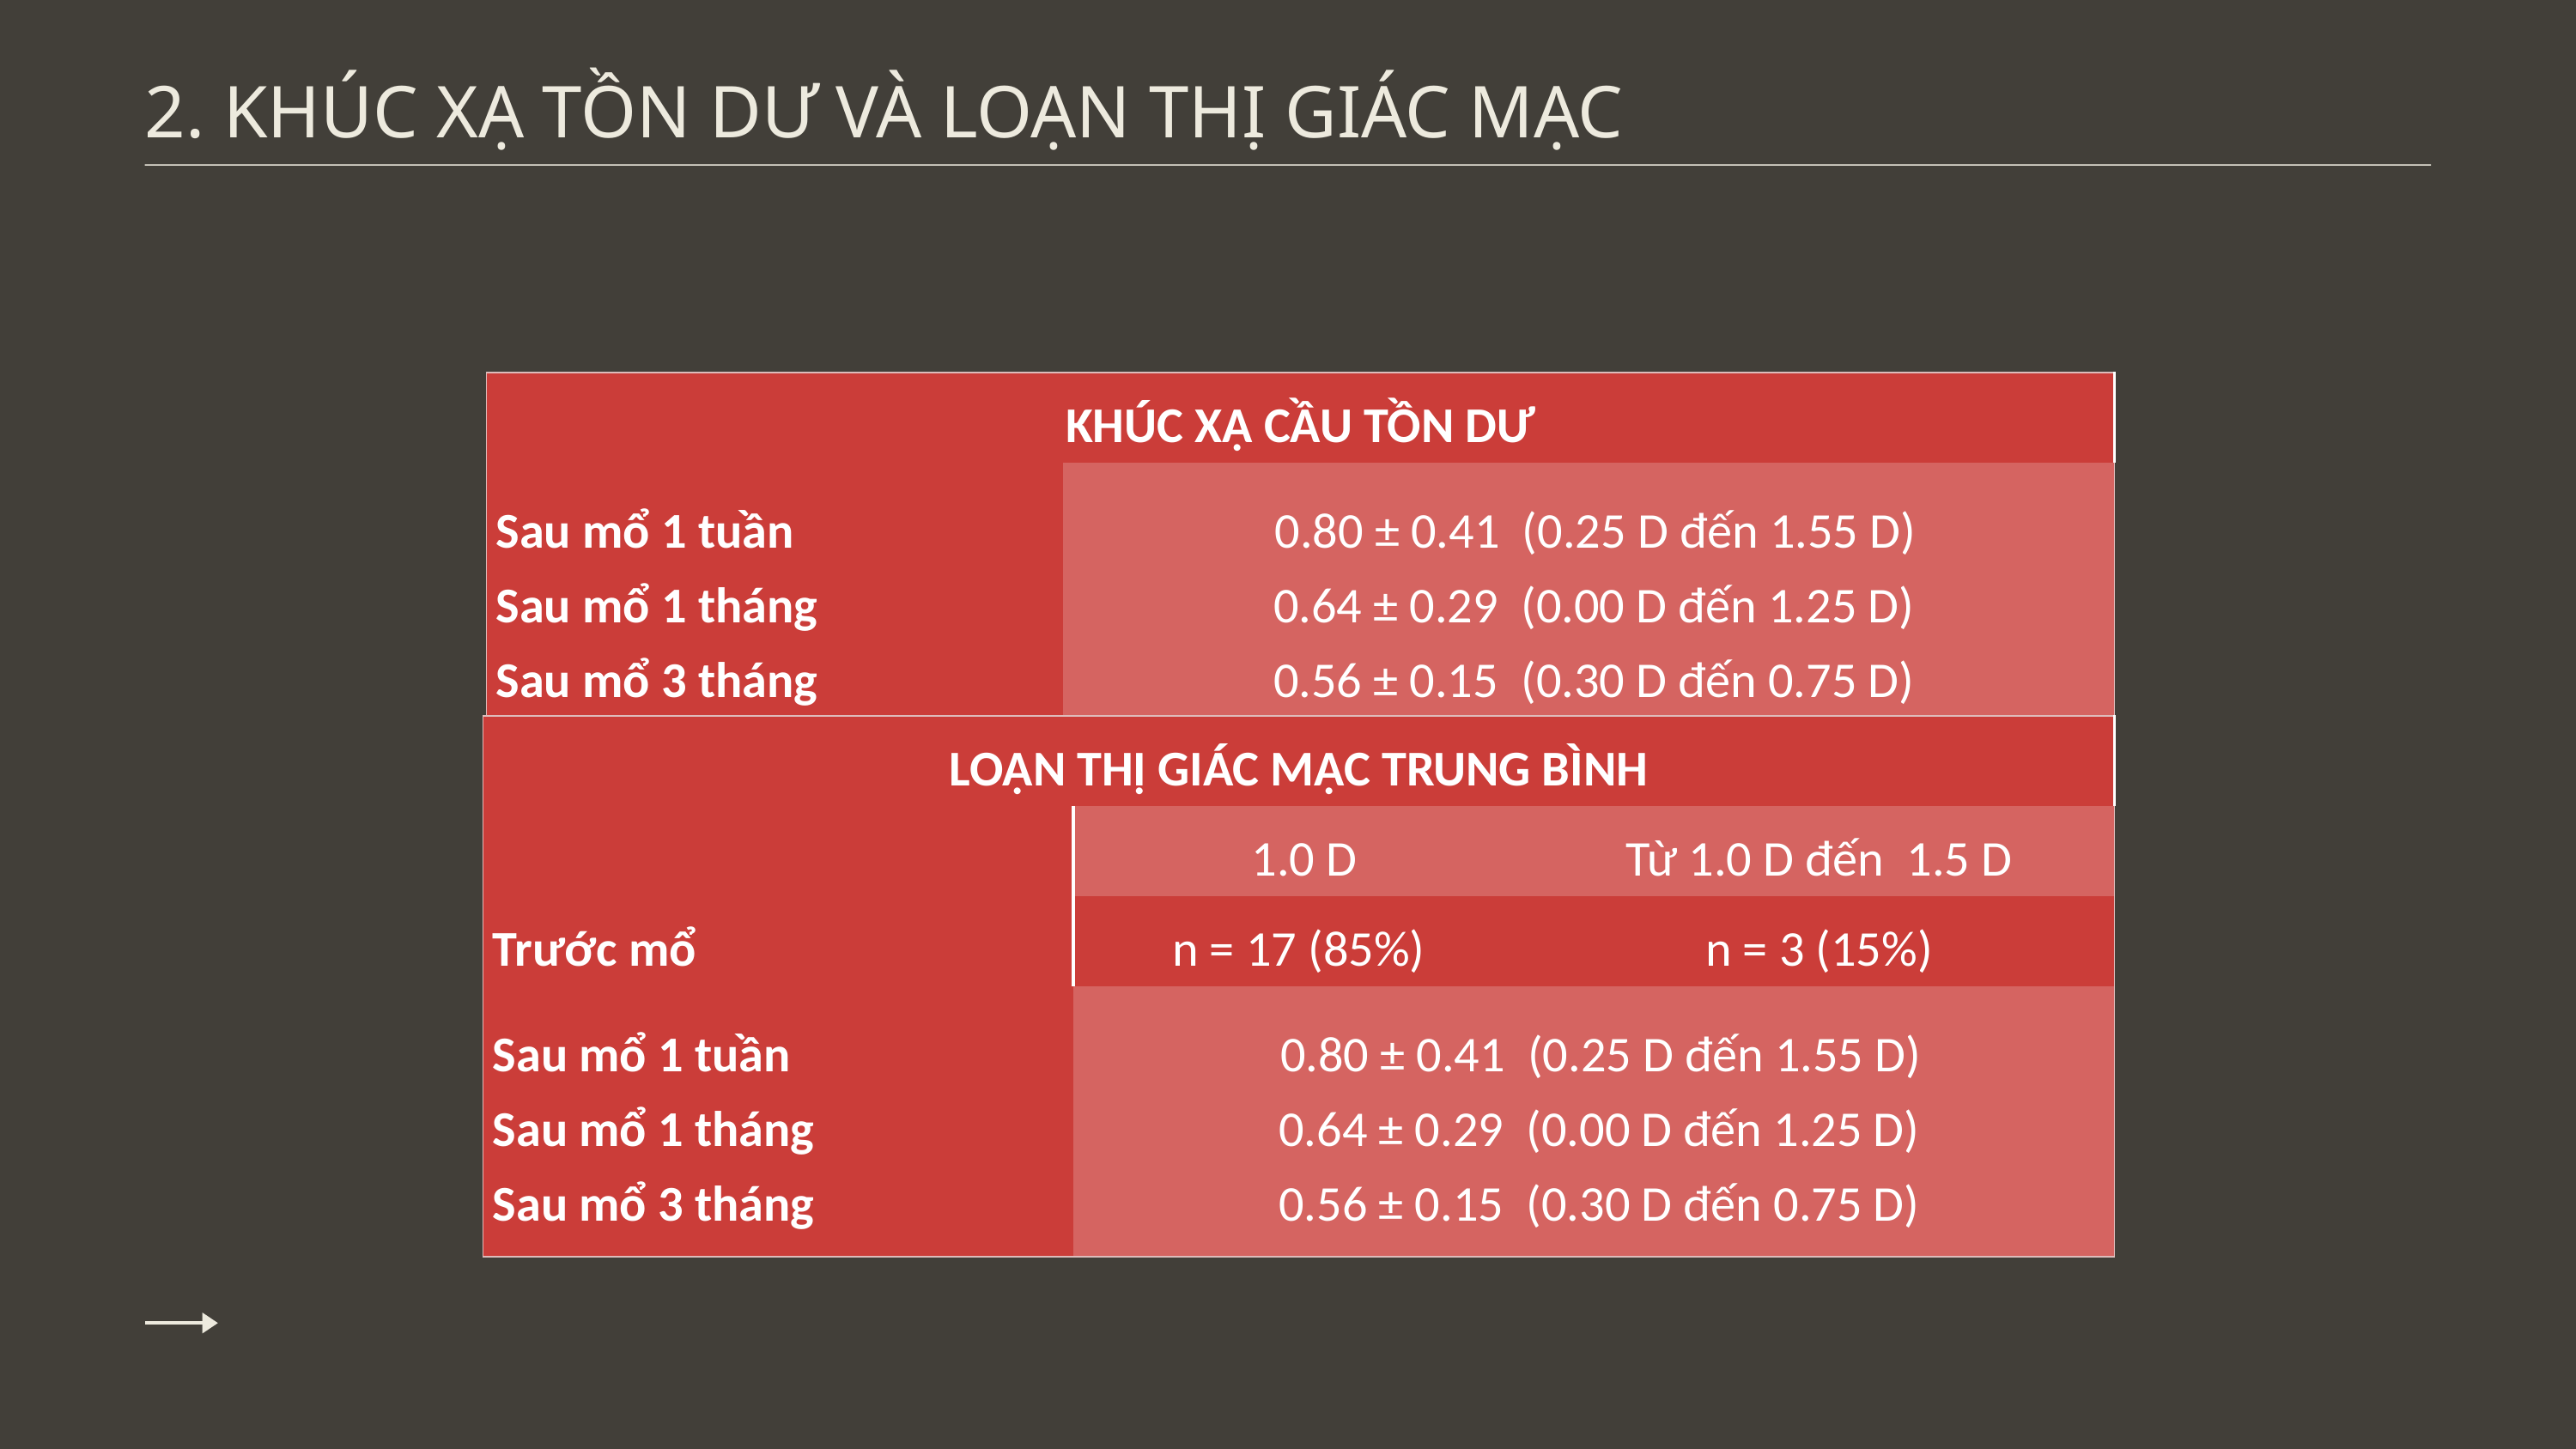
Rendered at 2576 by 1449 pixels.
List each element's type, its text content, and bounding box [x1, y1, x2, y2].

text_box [144, 1312, 219, 1334]
table_cell 0.80 ± 0.41 (0.25 D đến 1.55 D) 0.64 ± 0.29 (0.00 D đến 1.25 D) 0.56 ± 0.15 (0.30 D đến 0.75 D) [1063, 463, 2114, 715]
text_box 2. KHÚC XẠ TỒN DƯ VÀ LOẠN THỊ GIÁC MẠC [144, 66, 2576, 153]
table_cell Sau mổ 1 tuần Sau mổ 1 tháng Sau mổ 3 tháng [487, 463, 1063, 715]
table_header KHÚC XẠ CẦU TỒN DƯ [487, 373, 2113, 463]
